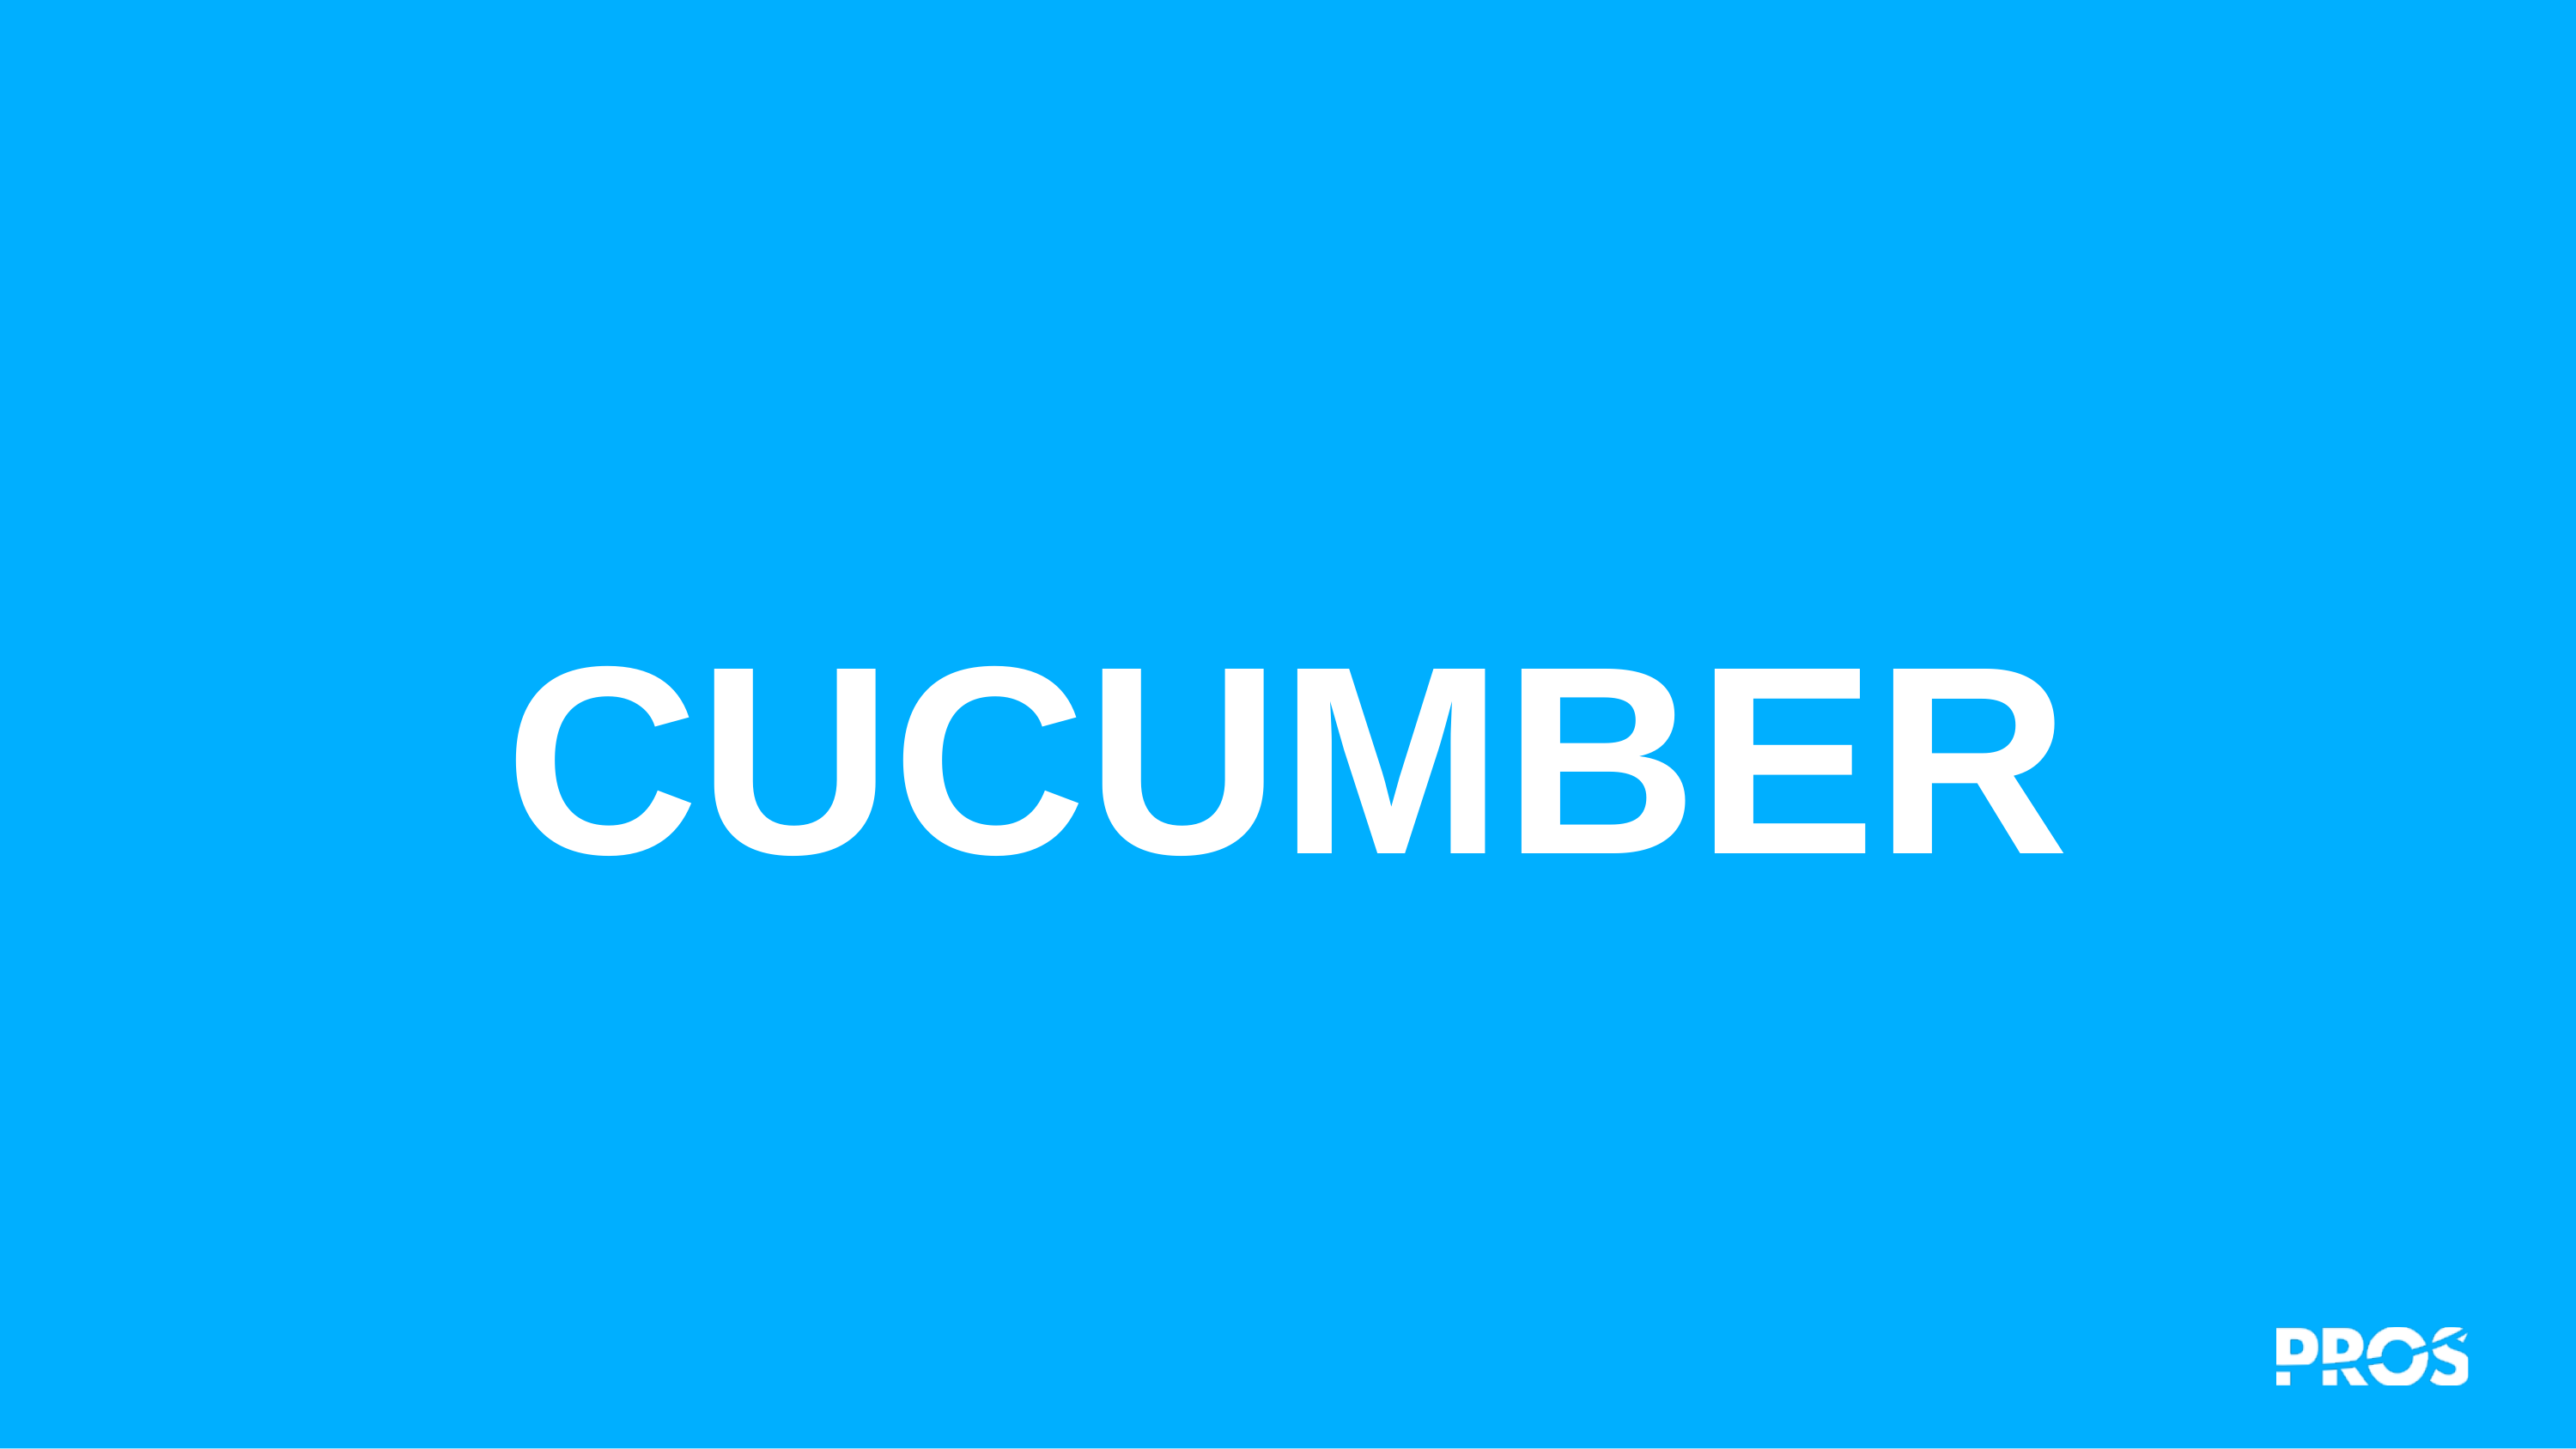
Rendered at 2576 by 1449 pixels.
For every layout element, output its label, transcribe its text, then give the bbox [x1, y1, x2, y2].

list CUCUMBER [107, 312, 2469, 1181]
